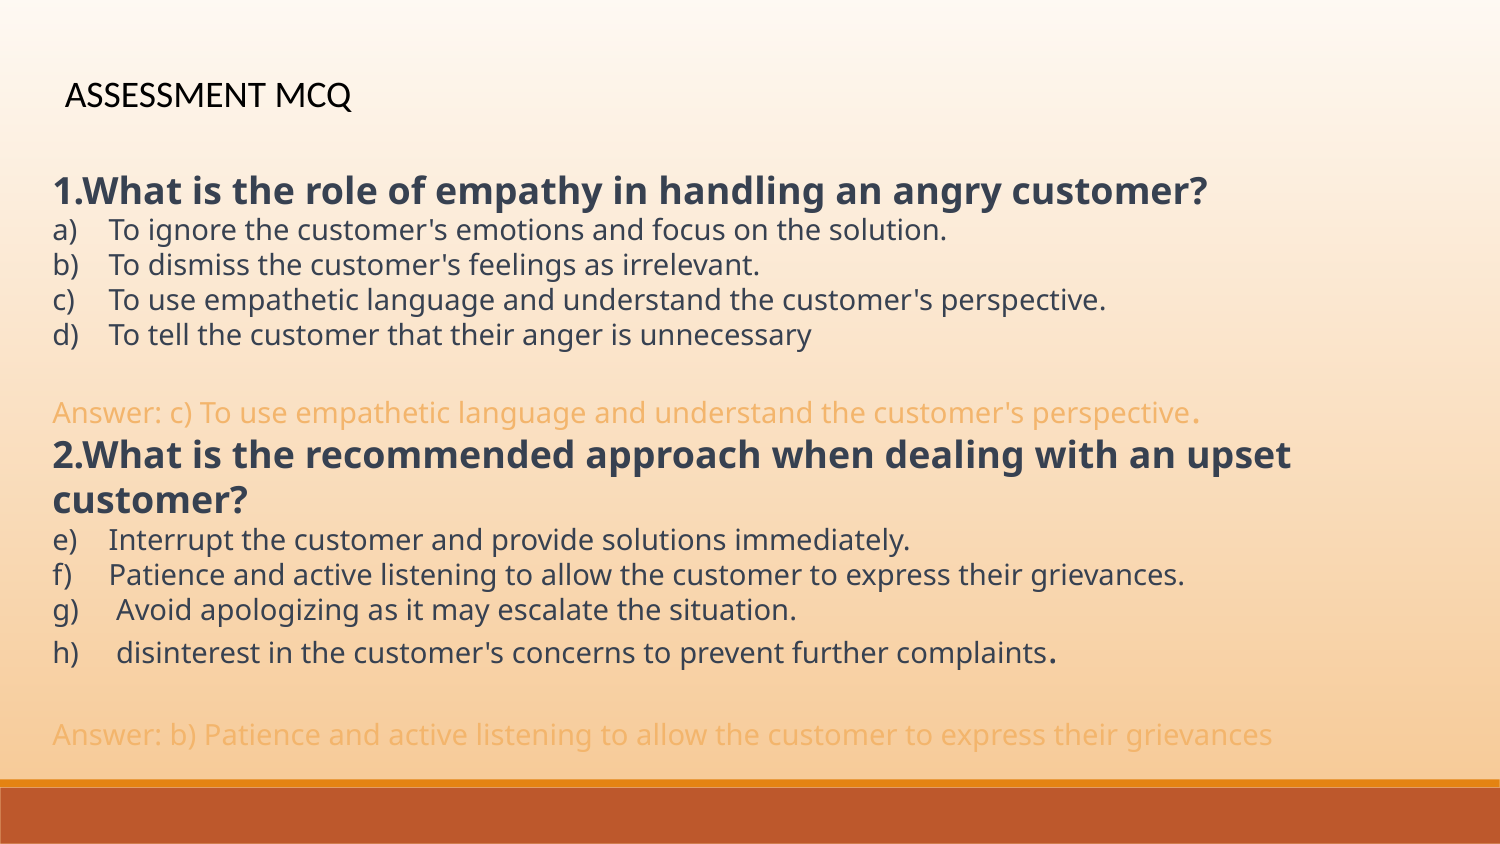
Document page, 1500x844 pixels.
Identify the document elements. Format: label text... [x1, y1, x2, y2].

text_box 1.What is the role of empathy in handling an angry customer? To ignore the customer's emotions and focus on the solution. To dismiss the customer's feelings as irrelevant. To use empathetic language and understand the customer's perspective. To tell the customer that their anger is unnecessary Answer: c) To use empathetic language and understand the customer's perspective. 2.What is the recommended approach when dealing with an upset customer? Interrupt the customer and provide solutions immediately. Patience and active listening to allow the customer to express their grievances. Avoid apologizing as it may escalate the situation. disinterest in the customer's concerns to prevent further complaints. Answer: b) Patience and active listening to allow the customer to express their grievances [37, 159, 1350, 804]
text_box ASSESSMENT MCQ [49, 62, 500, 122]
